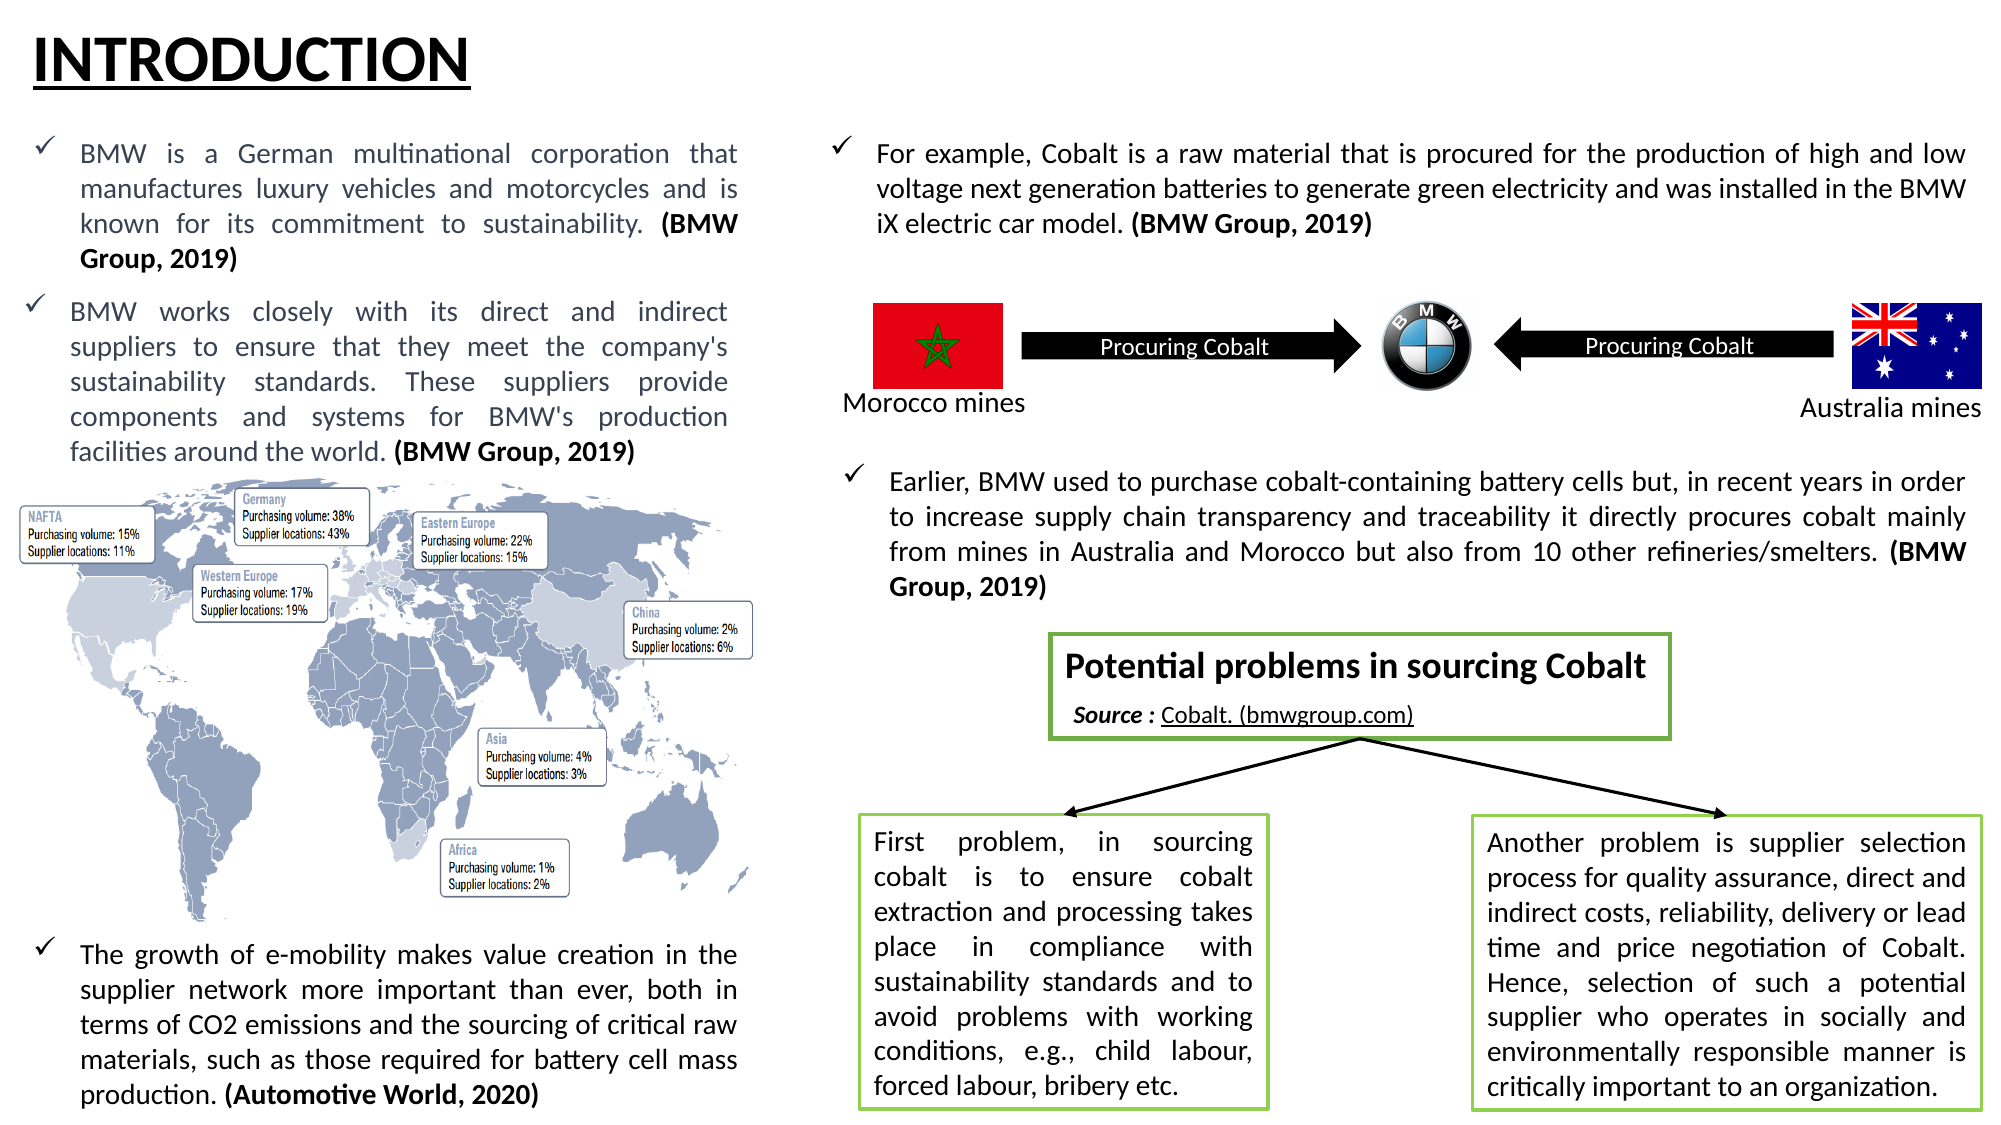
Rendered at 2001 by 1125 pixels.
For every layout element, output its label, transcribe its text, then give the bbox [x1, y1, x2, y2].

picture [1380, 299, 1475, 393]
picture [18, 472, 754, 922]
text_box Potential problems in sourcing Cobalt Source : Cobalt. (bmwgroup.com) [1049, 633, 1671, 740]
text_box First problem, in sourcing cobalt is to ensure cobalt extraction and processing takes place in compliance with sustainability standards and to avoid problems with working conditions, e.g., child labour, forced labour, bribery etc. [859, 814, 1269, 1109]
text_box Procuring Cobalt [1021, 318, 1362, 374]
text_box Earlier, BMW used to purchase cobalt-containing battery cells but, in recent years in order to increase supply chain transparency and traceability it directly procures cobalt mainly from mines in Australia and Morocco but also from 10 other refineries/smelters. (BMW Group, 2019) [827, 454, 1982, 610]
text_box BMW is a German multinational corporation that manufactures luxury vehicles and motorcycles and is known for its commitment to sustainability. (BMW Group, 2019) [18, 126, 754, 282]
picture [873, 303, 1003, 390]
text_box Morocco mines [827, 375, 1070, 426]
text_box Procuring Cobalt [1493, 316, 1834, 372]
text_box Australia mines [1785, 380, 2000, 431]
text_box Another problem is supplier selection process for quality assurance, direct and indirect costs, reliability, delivery or lead time and price negotiation of Cobalt. Hence, selection of such a potential supplier who operates in socially and environmentally responsible manner is critically important to an organization. [1472, 815, 1982, 1111]
picture [1852, 303, 1982, 390]
text_box INTRODUCTION [18, 7, 644, 103]
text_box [1063, 724, 1361, 815]
text_box BMW works closely with its direct and indirect suppliers to ensure that they meet the company's sustainability standards. These suppliers provide components and systems for BMW's production facilities around the world. (BMW Group, 2019) [8, 284, 744, 475]
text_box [1360, 724, 1727, 816]
text_box For example, Cobalt is a raw material that is procured for the production of high and low voltage next generation batteries to generate green electricity and was installed in the BMW iX electric car model. (BMW Group, 2019) [814, 126, 1982, 247]
text_box The growth of e-mobility makes value creation in the supplier network more important than ever, both in terms of CO2 emissions and the sourcing of critical raw materials, such as those required for battery cell mass production. (Automotive World, 2020) [18, 928, 754, 1118]
